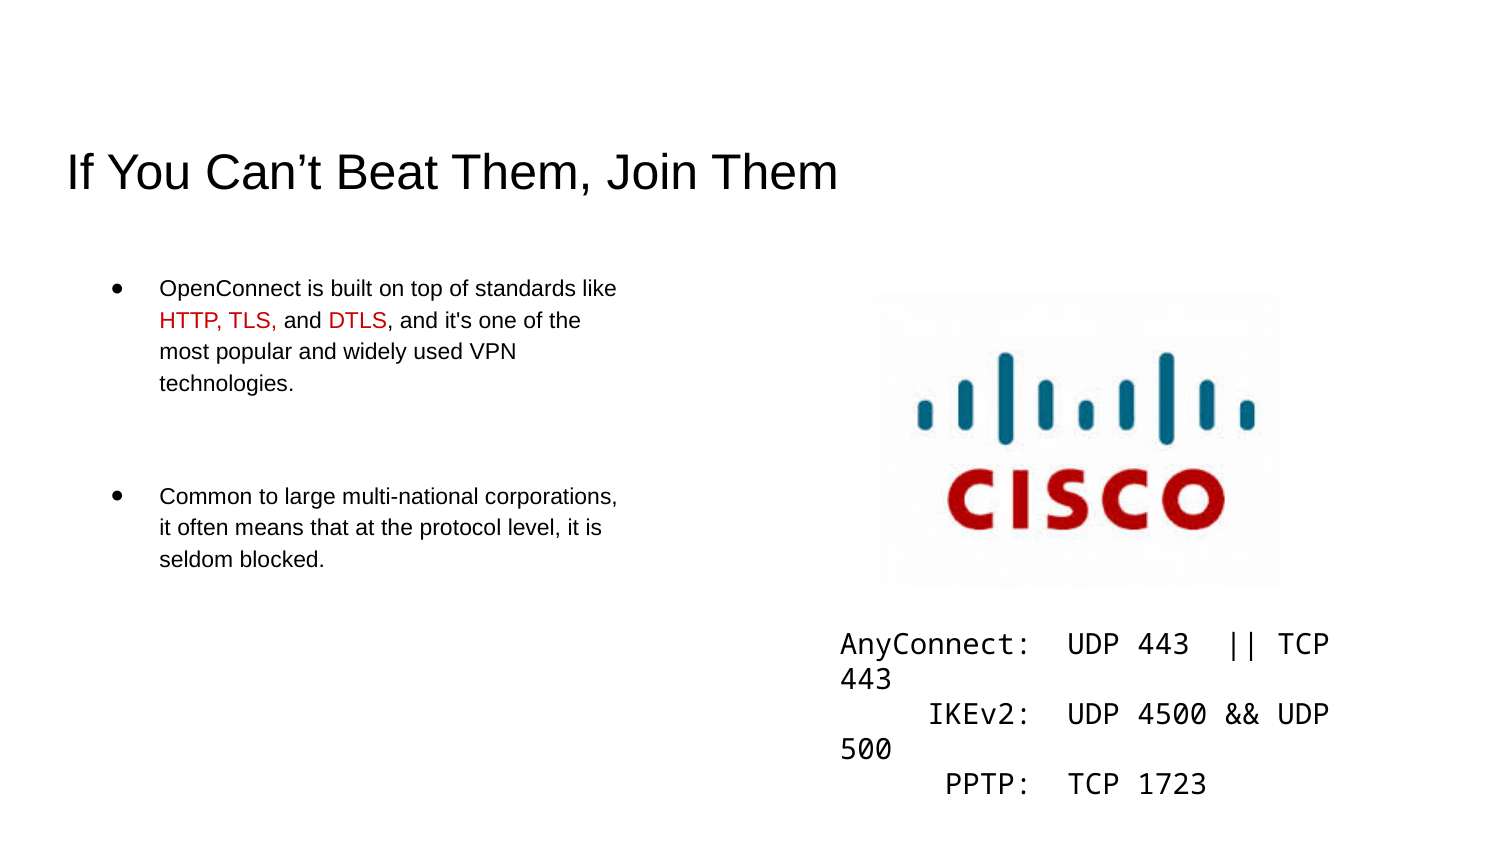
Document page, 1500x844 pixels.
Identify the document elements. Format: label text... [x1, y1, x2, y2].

text_box OpenConnect is built on top of standards like HTTP, TLS, and DTLS, and it's one of the most popular and widely used VPN technologies. Common to large multi-national corporations, it often means that at the protocol level, it is seldom blocked. [69, 254, 635, 751]
picture [873, 288, 1286, 588]
title If You Can’t Beat Them, Join Them [51, 91, 1313, 216]
text_box AnyConnect: UDP 443 || TCP 443 IKEv2: UDP 4500 && UDP 500 PPTP: TCP 1723 [824, 610, 1383, 737]
